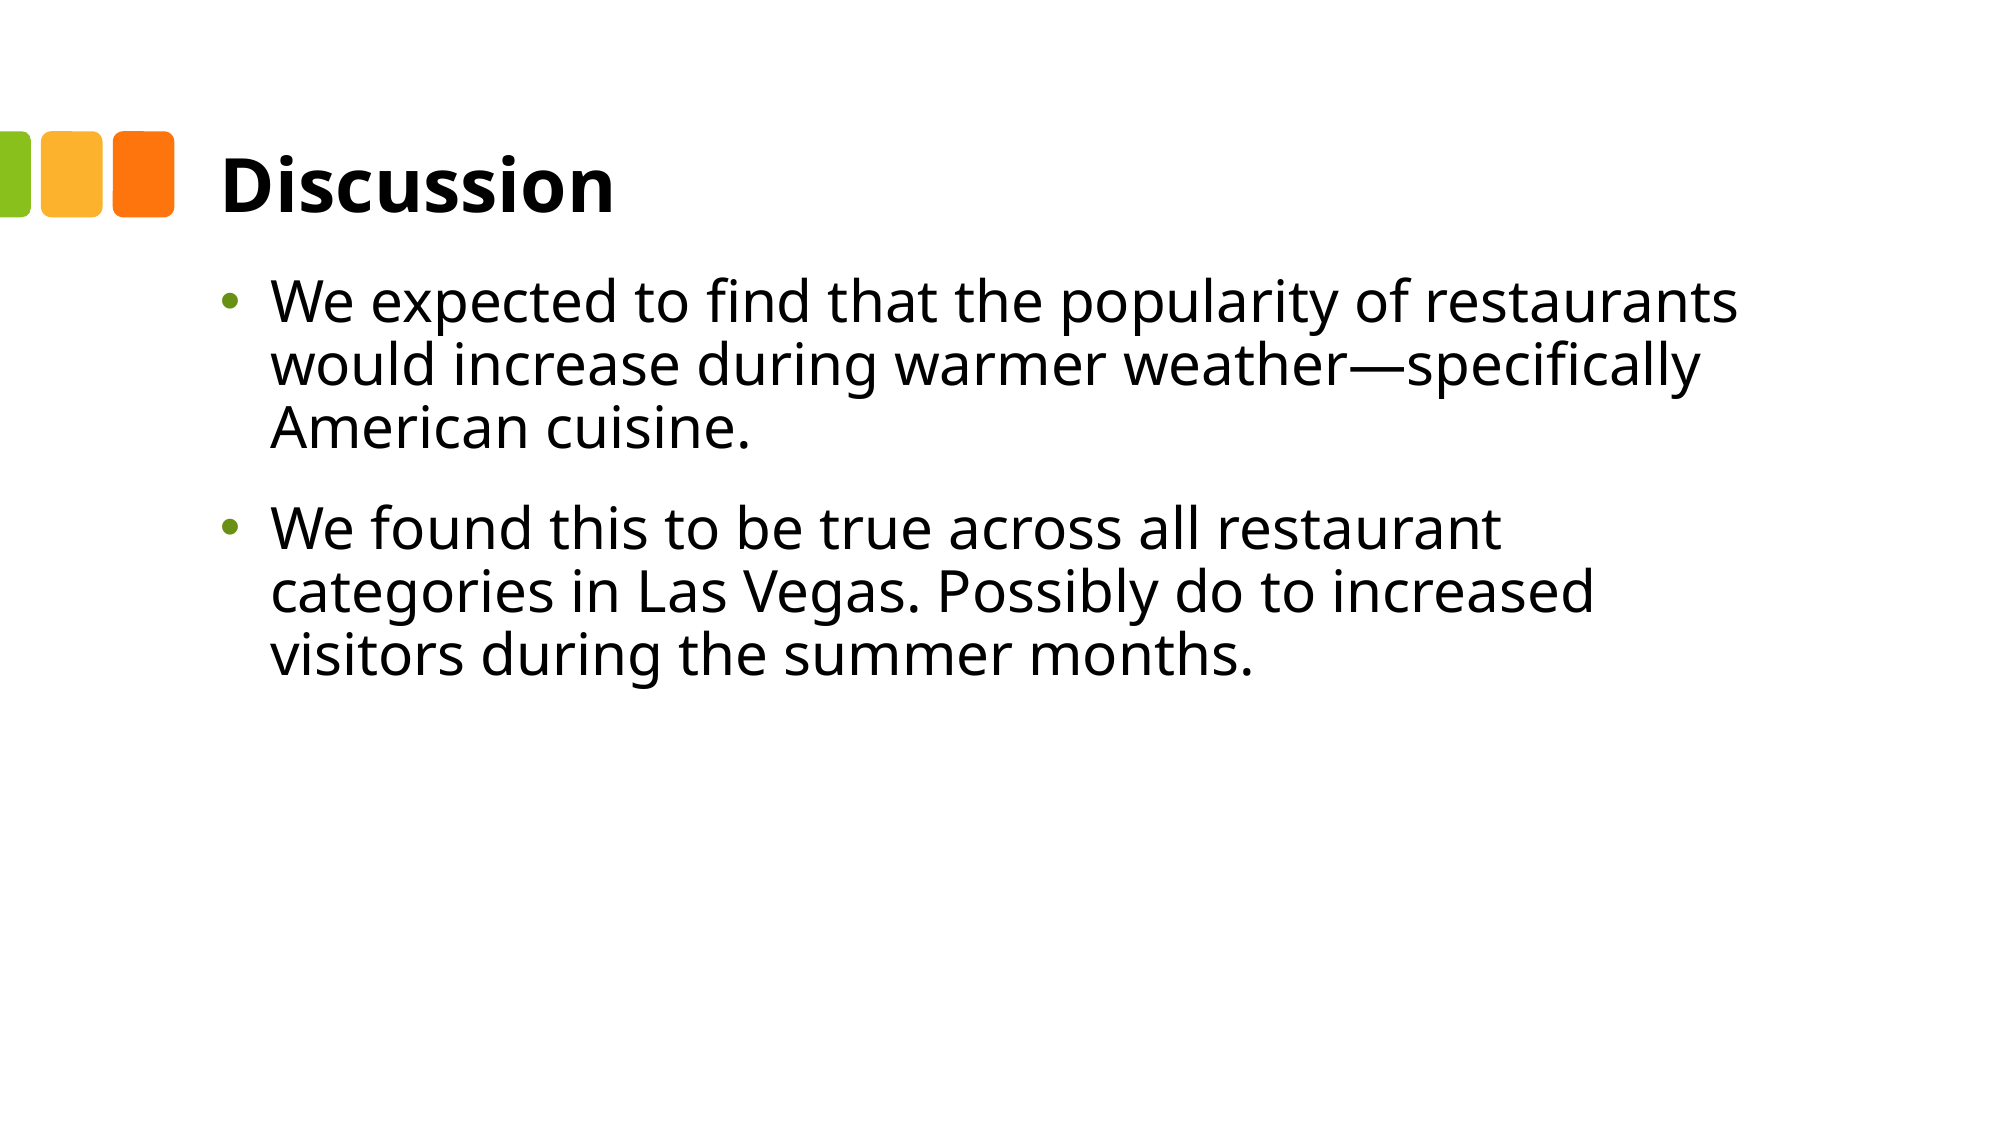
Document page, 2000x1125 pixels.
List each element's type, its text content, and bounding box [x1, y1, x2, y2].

title Discussion [199, 24, 1800, 238]
list We expected to find that the popularity of restaurants would increase during warmer weather—specifically American cuisine. We found this to be true across all restaurant categories in Las Vegas. Possibly do to increased visitors during the summer months. [199, 262, 1800, 1013]
